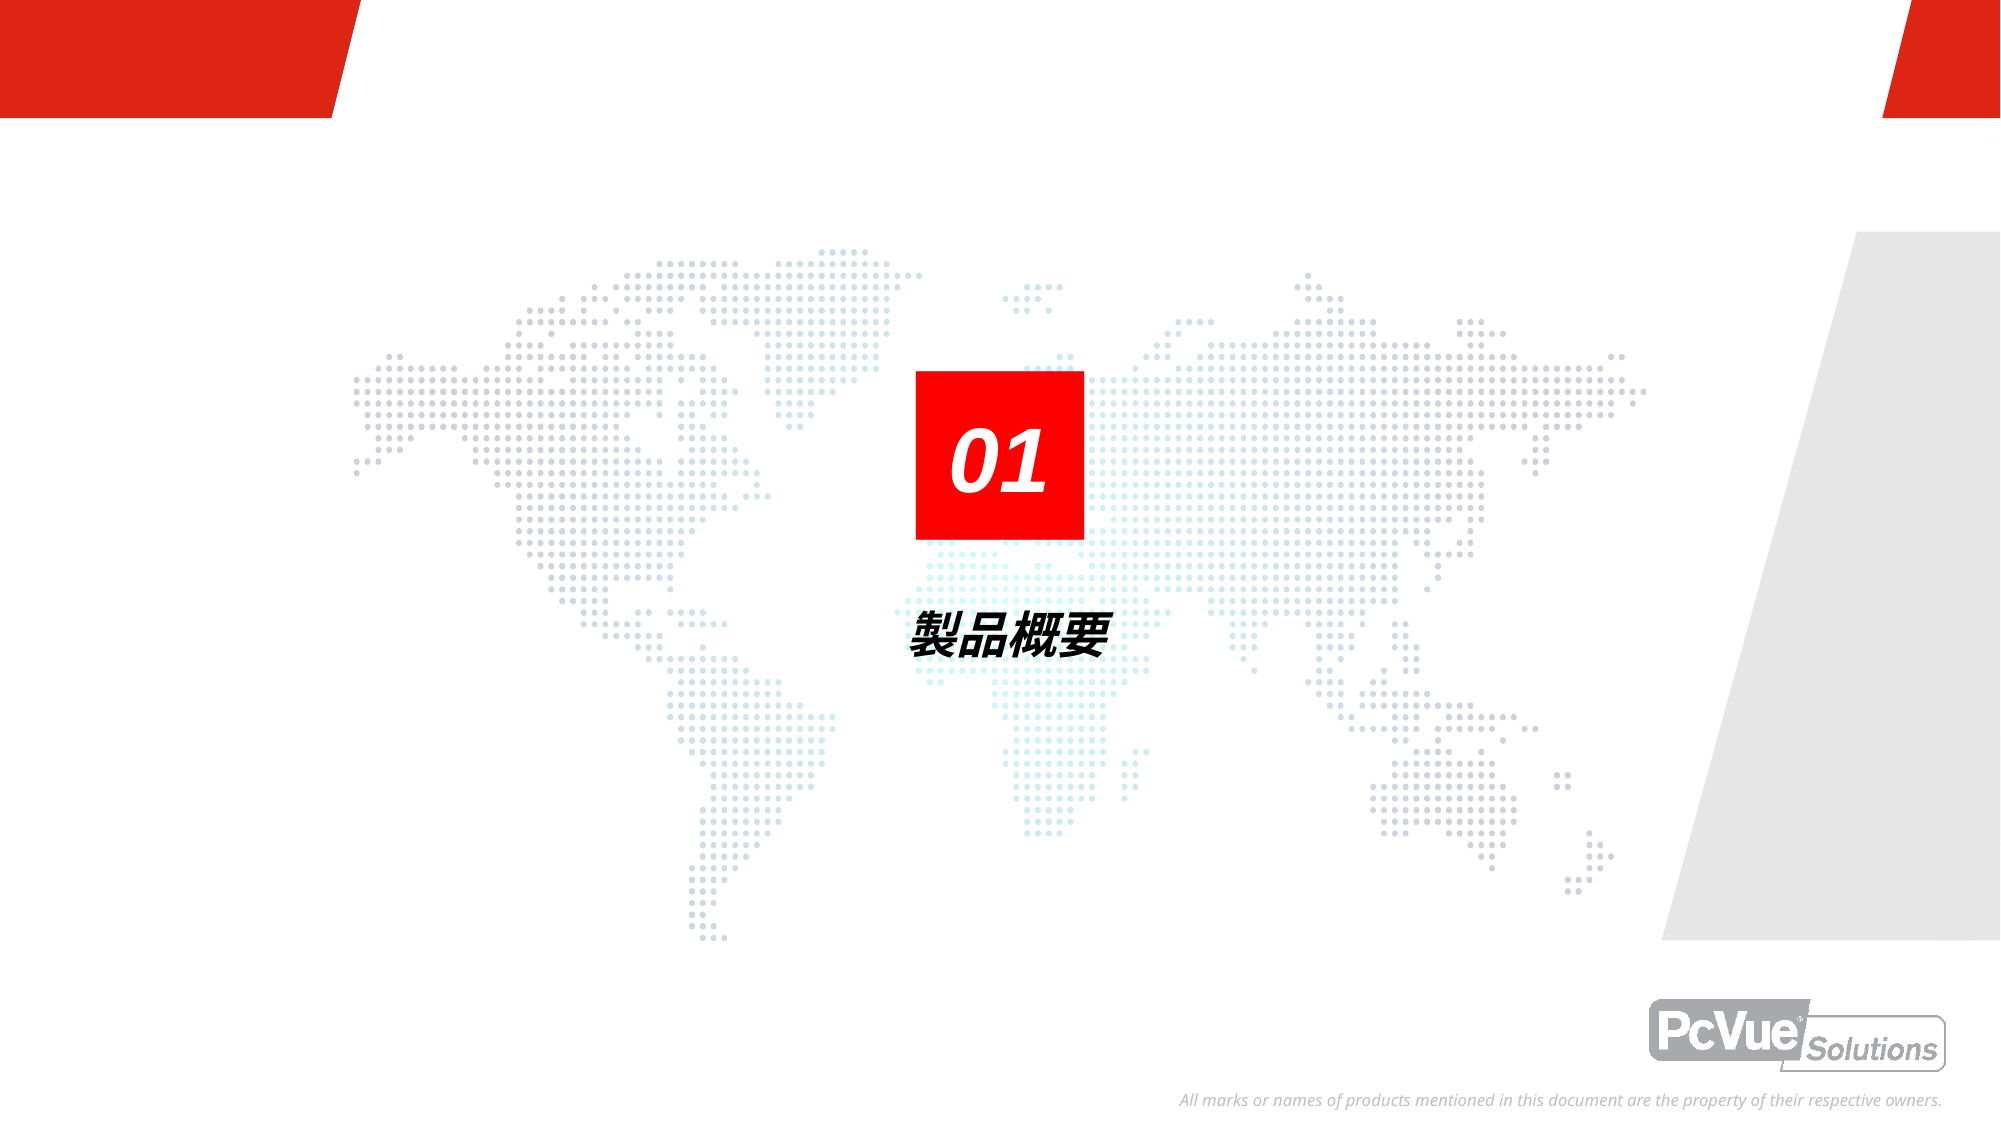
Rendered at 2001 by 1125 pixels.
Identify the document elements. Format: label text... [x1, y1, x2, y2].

text_box [328, 0, 1672, 1125]
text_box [915, 371, 1085, 540]
picture [1672, 999, 1946, 1072]
text_box 製品概要 [895, 585, 1225, 669]
